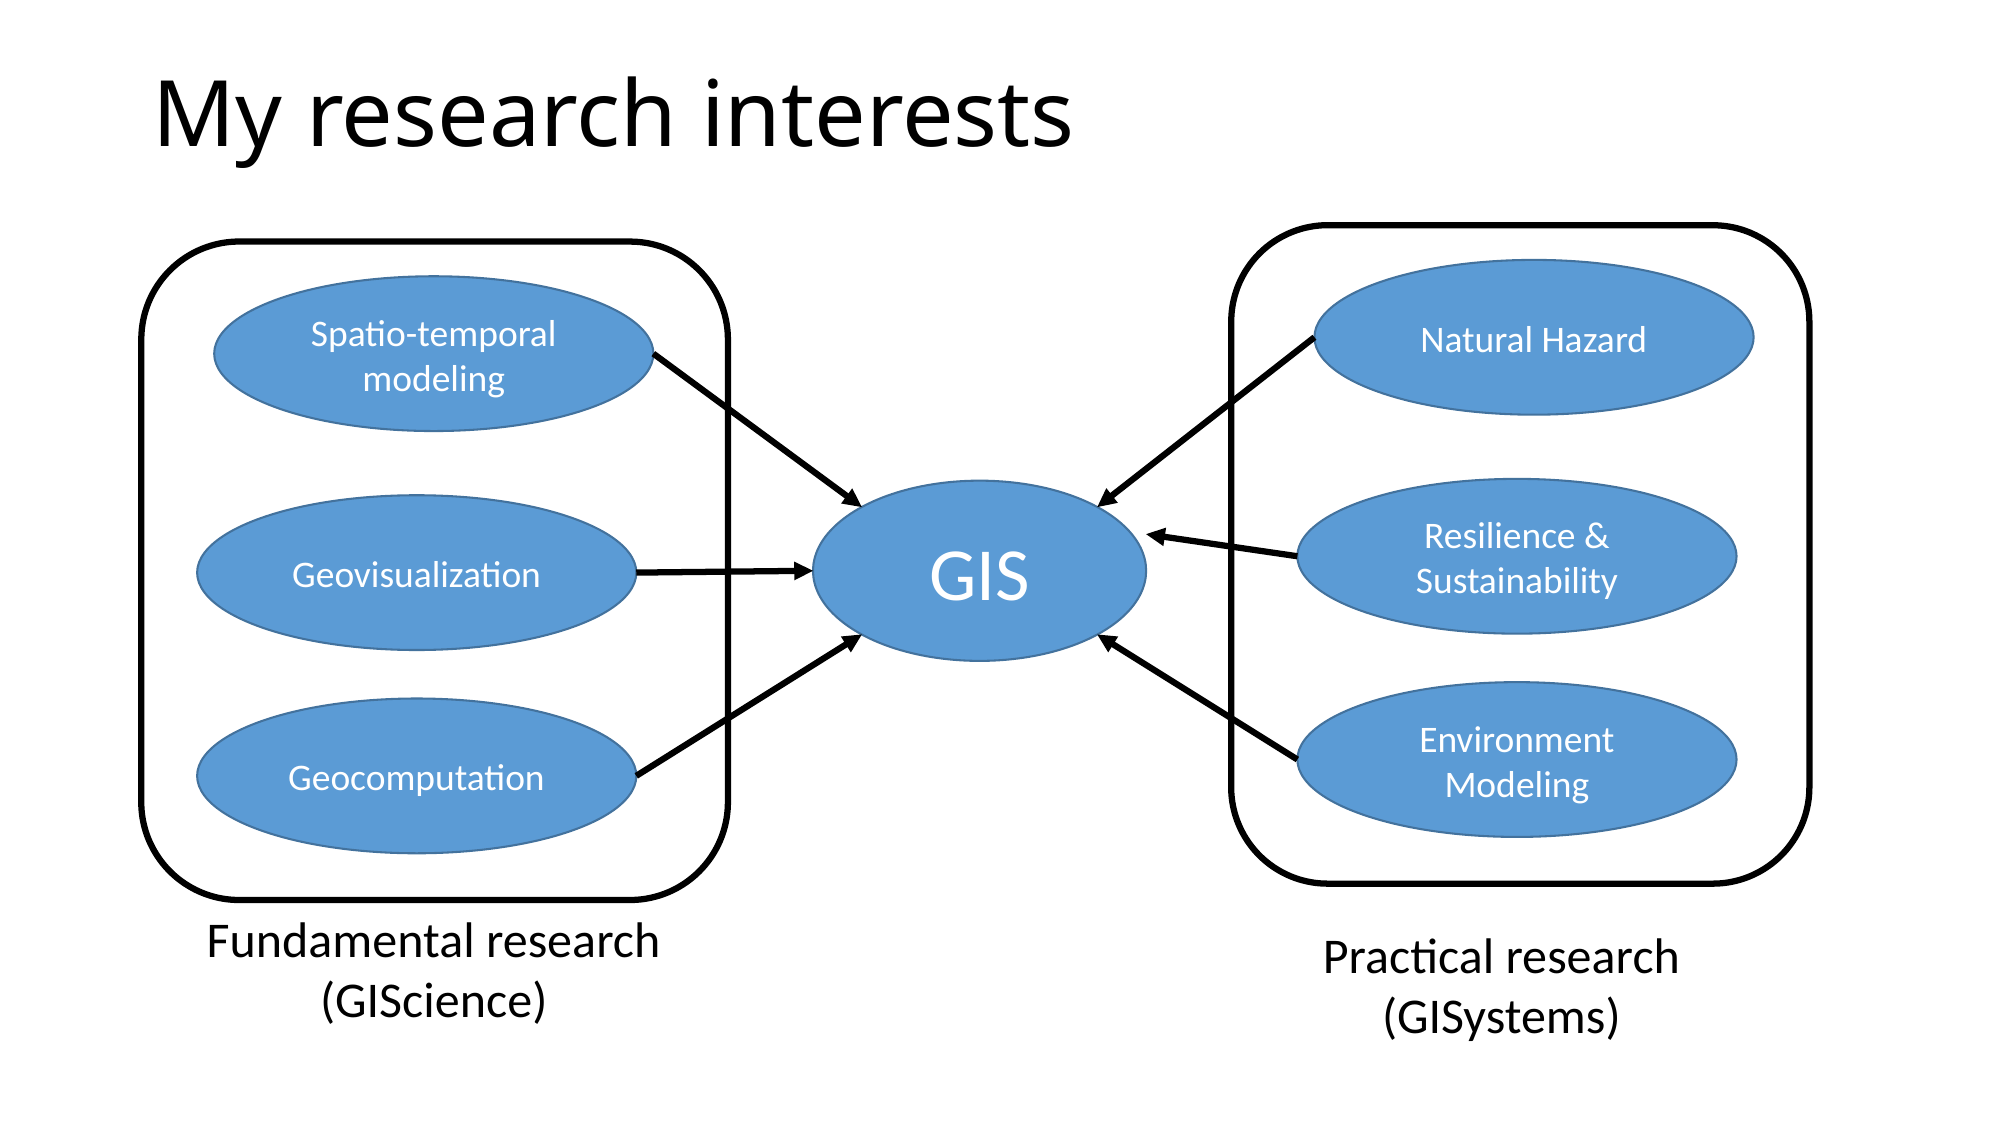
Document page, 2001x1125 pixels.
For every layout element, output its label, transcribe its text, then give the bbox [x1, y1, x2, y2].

title My research interests [137, 7, 1863, 226]
text_box [1230, 224, 1811, 885]
text_box GIS [812, 479, 1148, 662]
text_box Fundamental research (GIScience) [191, 899, 676, 1035]
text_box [653, 353, 862, 508]
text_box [1097, 634, 1298, 760]
text_box [140, 240, 729, 899]
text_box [636, 634, 862, 776]
text_box Practical research (GISystems) [1308, 915, 1696, 1051]
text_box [1146, 534, 1298, 557]
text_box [1097, 337, 1315, 507]
